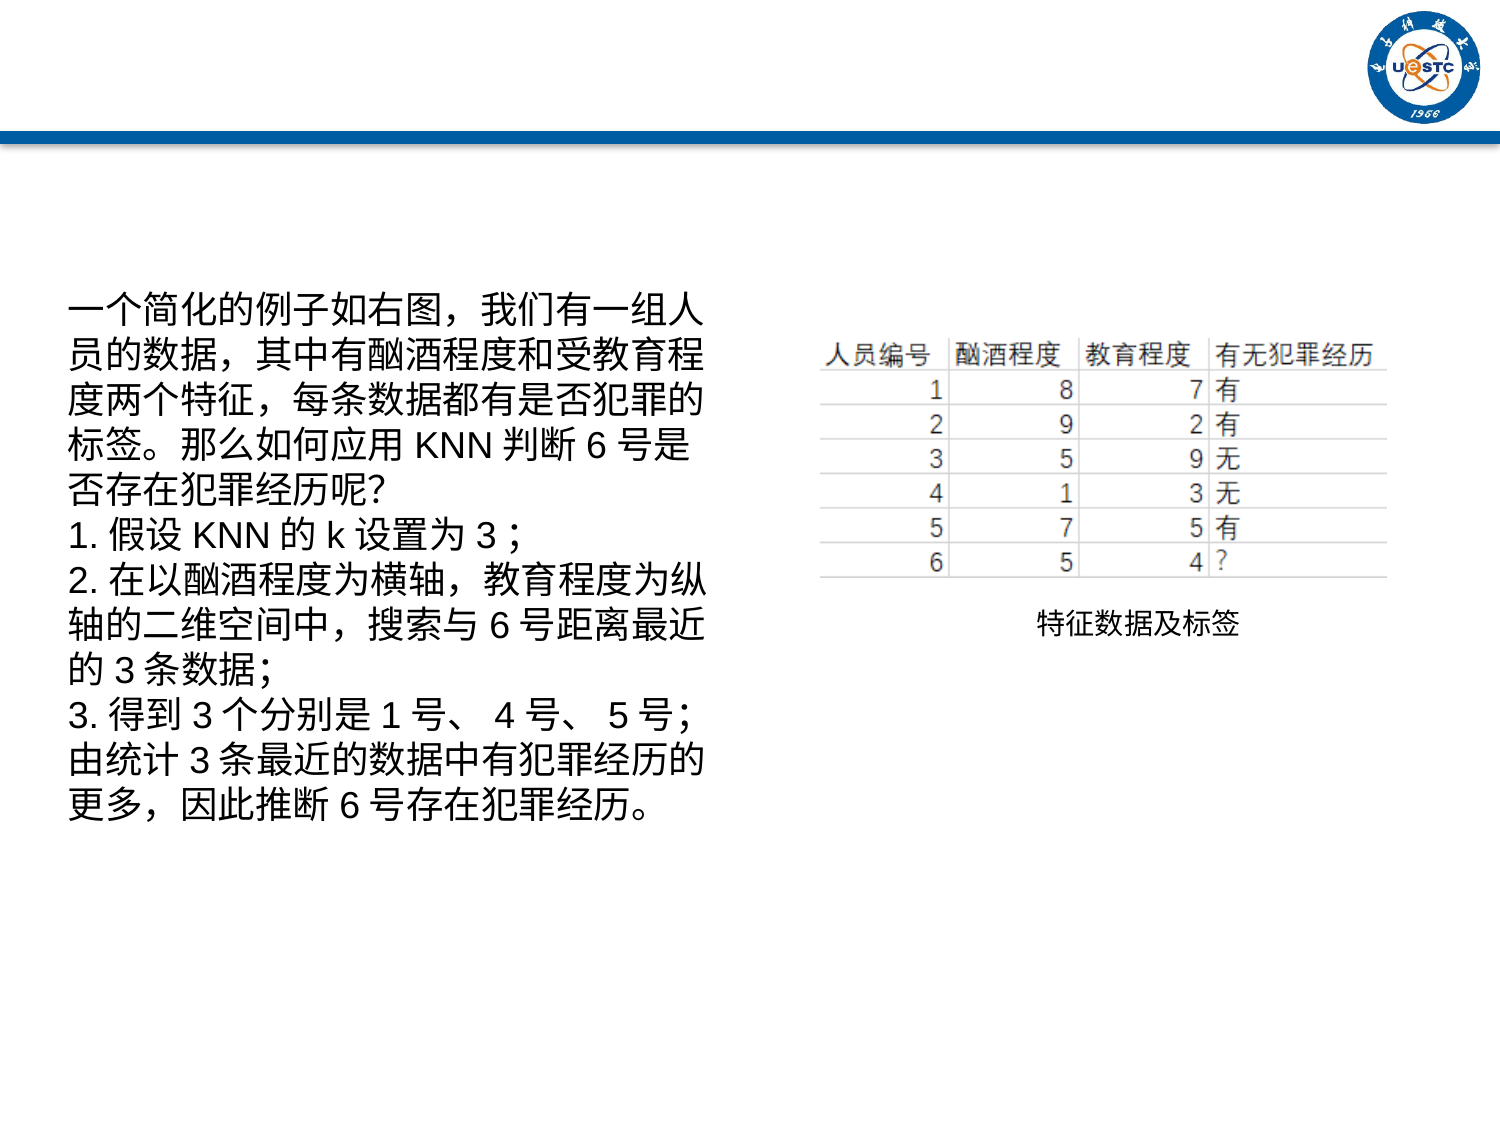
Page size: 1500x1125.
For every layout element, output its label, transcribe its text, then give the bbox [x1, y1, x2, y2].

text_box 特征数据及标签 [1021, 597, 1270, 648]
picture [1352, 0, 1495, 138]
picture [820, 337, 1387, 578]
text_box 一个简化的例子如右图，我们有一组人员的数据，其中有酗酒程度和受教育程度两个特征，每条数据都有是否犯罪的标签。那么如何应用KNN判断6号是否存在犯罪经历呢？ 1.假设KNN的k设置为3； 2.在以酗酒程度为横轴，教育程度为纵轴的二维空间中，搜索与6号距离最近的3条数据； 3.得到3个分别是1号、4号、5号；由统计3条最近的数据中有犯罪经历的更多，因此推断6号存在犯罪经历。 [53, 278, 727, 834]
